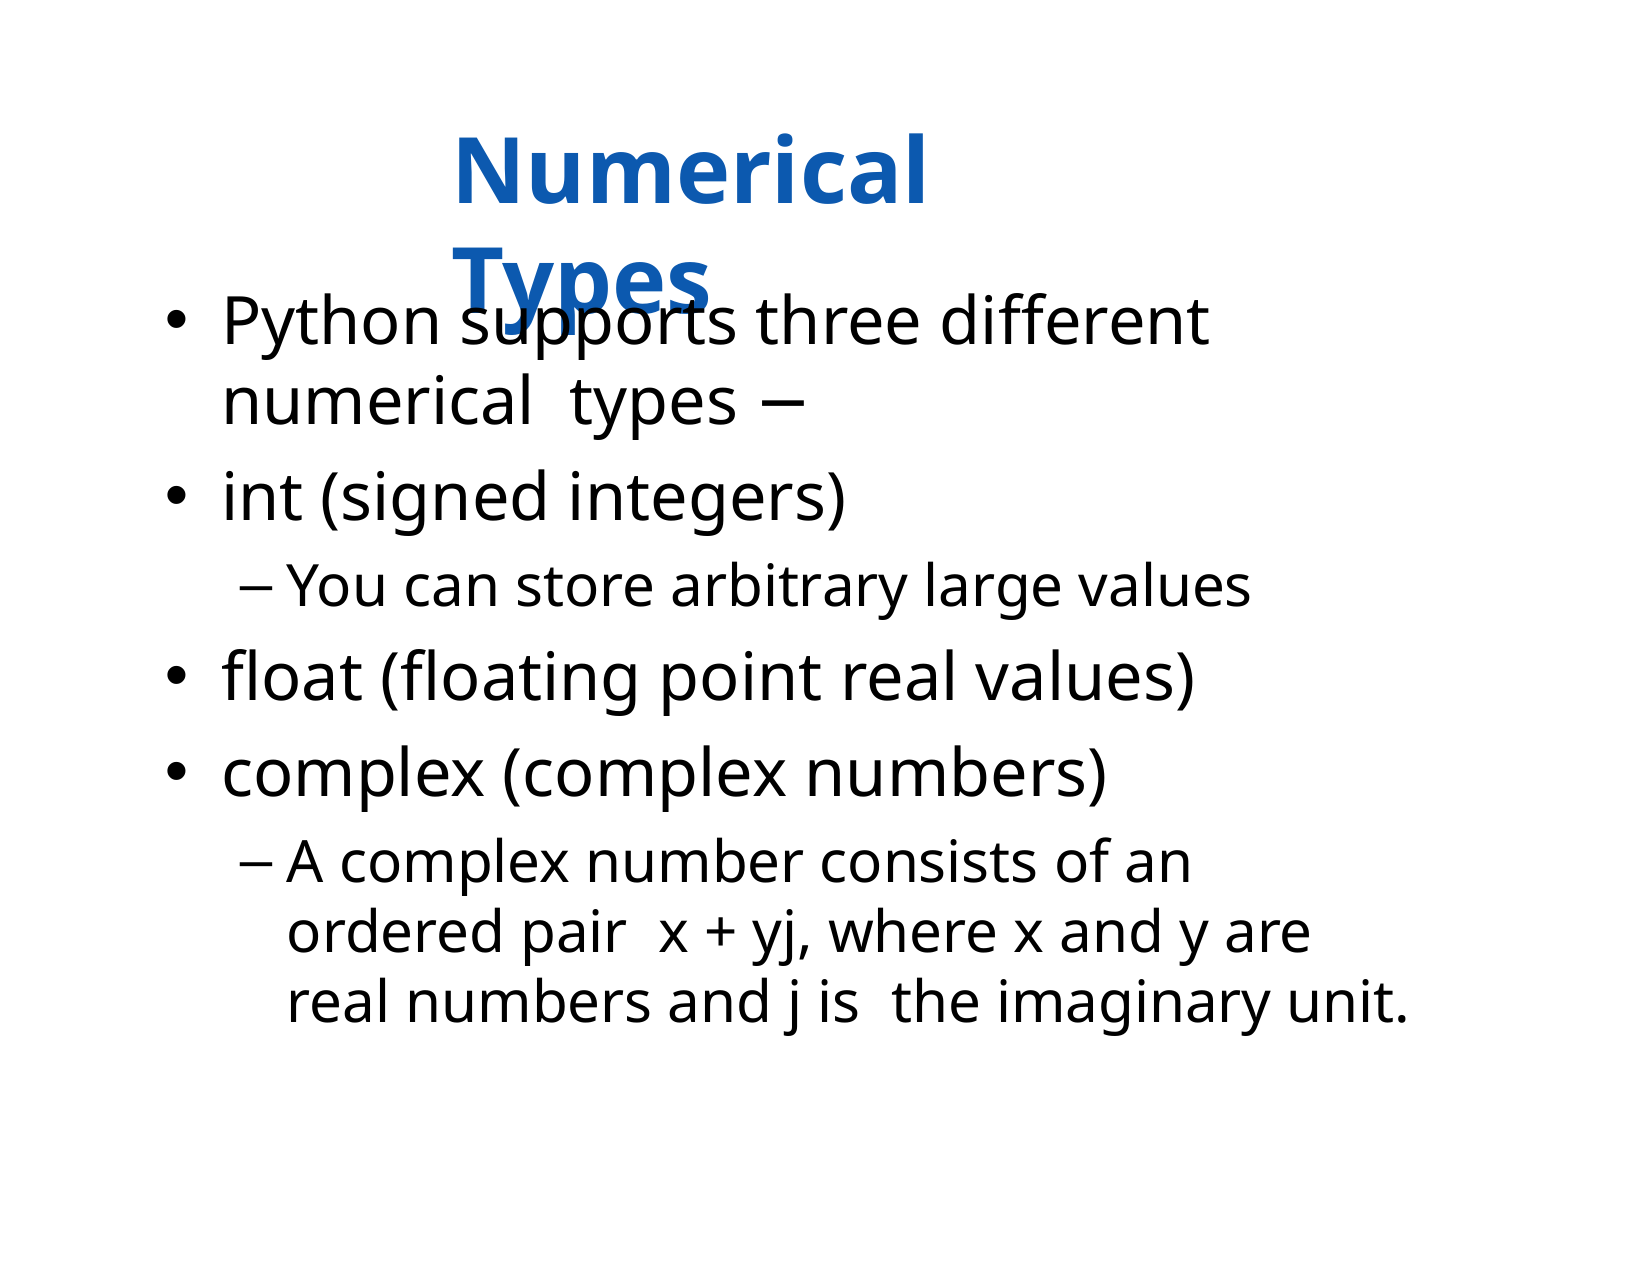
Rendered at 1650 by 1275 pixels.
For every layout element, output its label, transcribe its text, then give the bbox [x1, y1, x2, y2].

text_box Python supports three different numerical types − int (signed integers) You can store arbitrary large values float (floating point real values) complex (complex numbers) A complex number consists of an ordered pair x + yj, where x and y are real numbers and j is the imaginary unit. [162, 276, 1421, 1035]
title Numerical Types [449, 109, 1201, 276]
